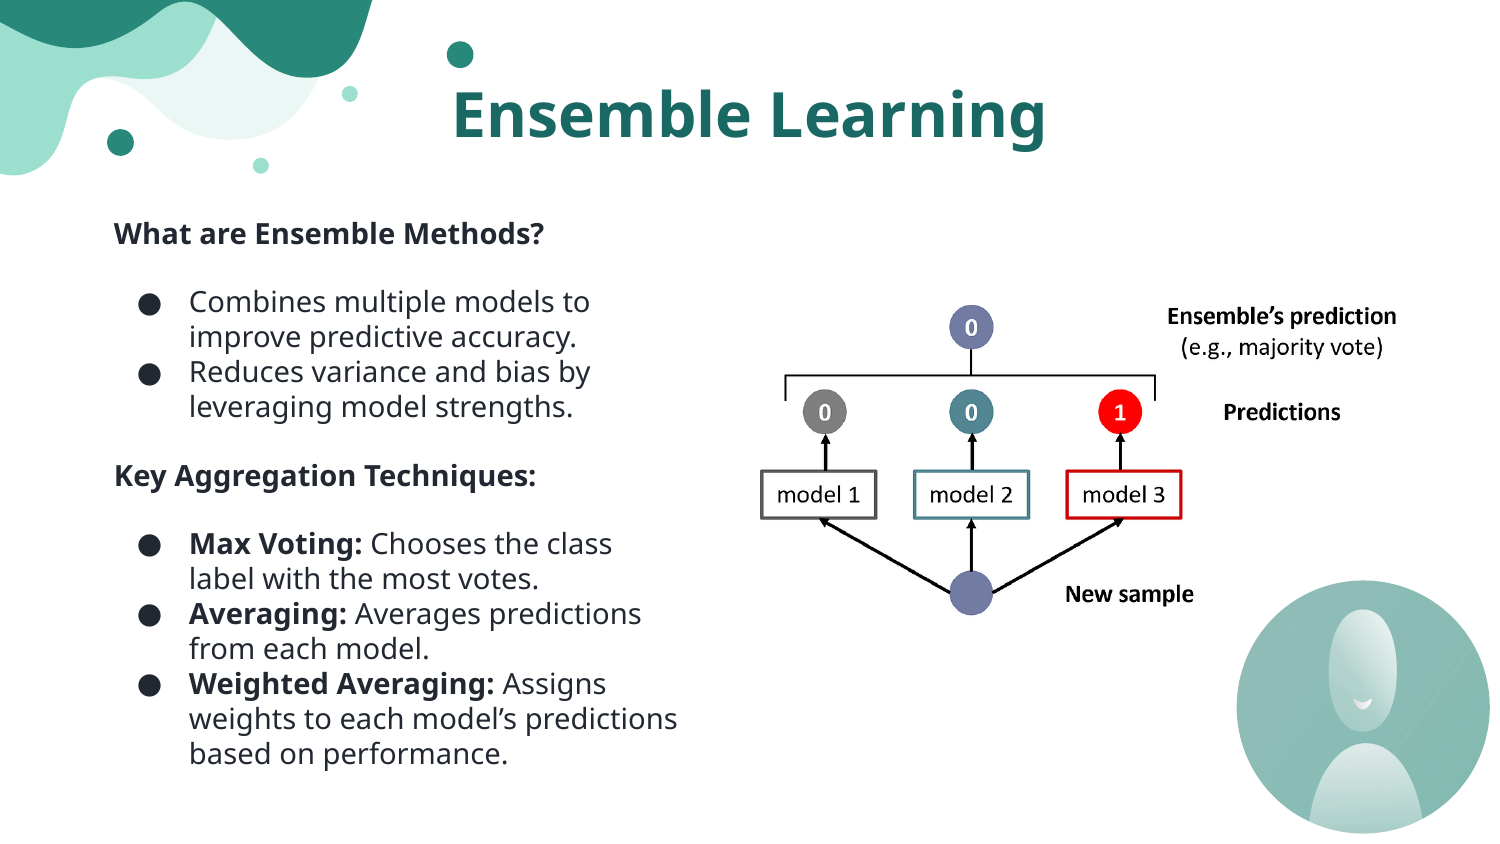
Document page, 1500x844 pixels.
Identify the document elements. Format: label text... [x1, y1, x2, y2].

subtitle What are Ensemble Methods? Combines multiple models to improve predictive accuracy. Reduces variance and bias by leveraging model strengths. Key Aggregation Techniques: Max Voting: Chooses the class label with the most votes. Averaging: Averages predictions from each model. Weighted Averaging: Assigns weights to each model’s predictions based on performance. [99, 177, 698, 809]
title Ensemble Learning [88, 59, 1412, 154]
picture [734, 276, 1490, 834]
